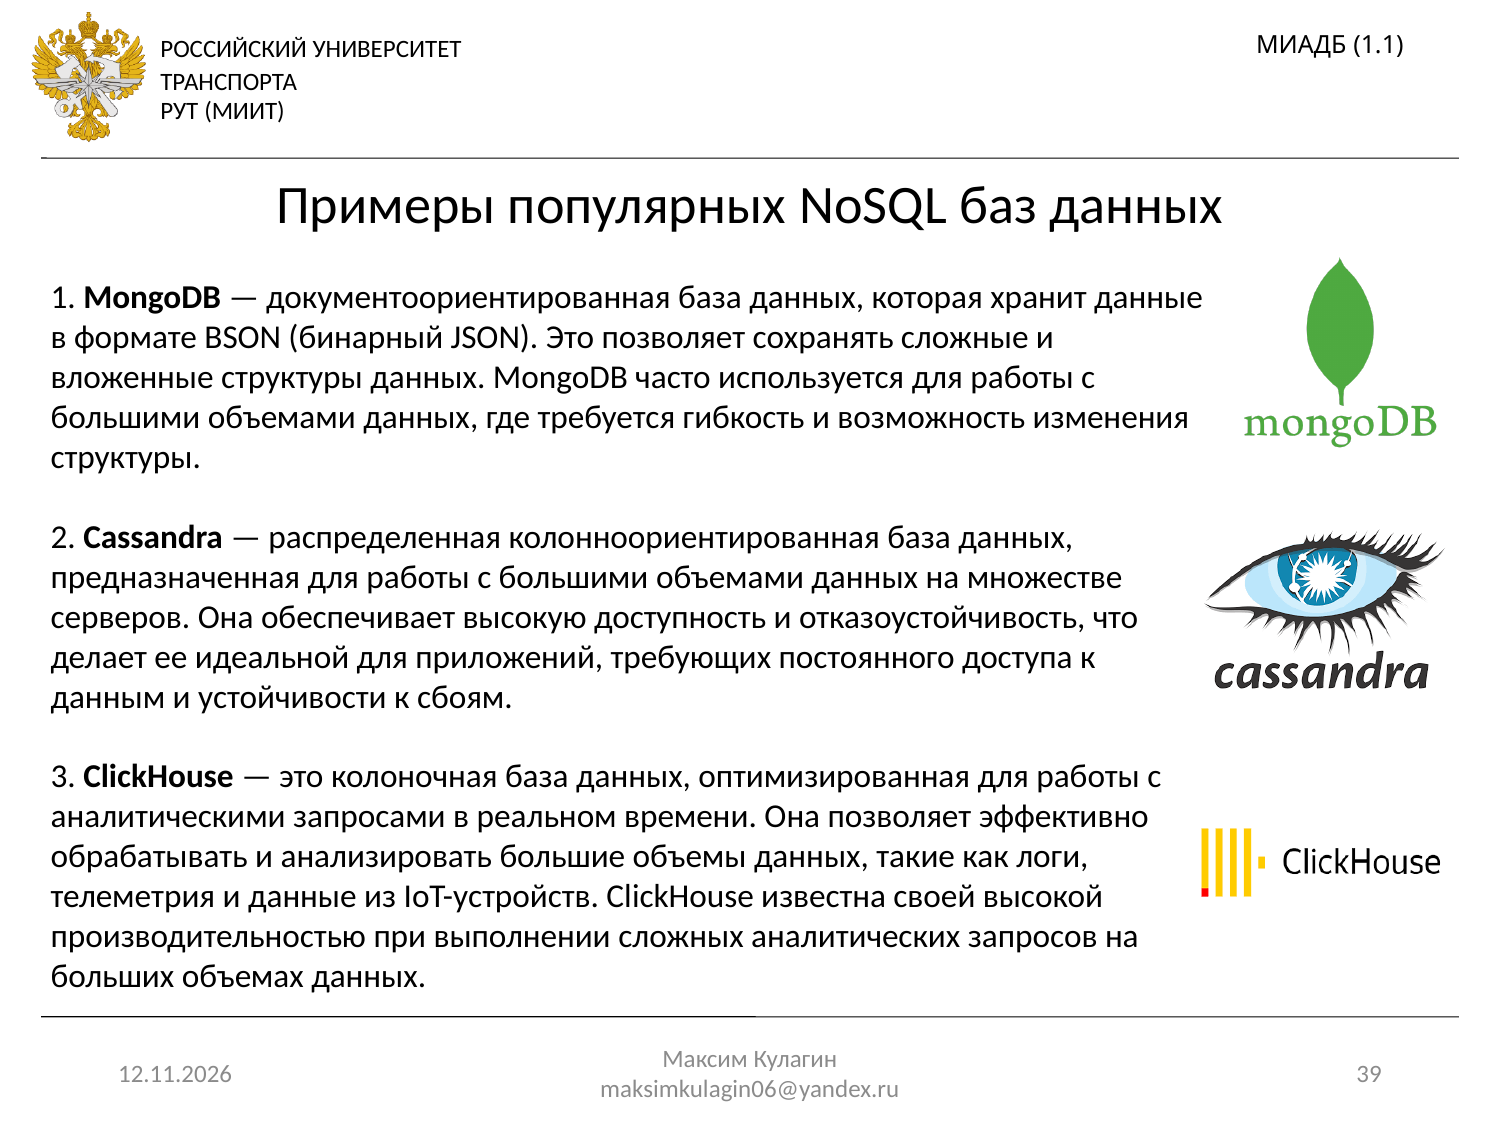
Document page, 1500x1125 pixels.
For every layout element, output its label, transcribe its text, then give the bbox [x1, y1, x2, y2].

text_box Примеры популярных NoSQL баз данных [35, 161, 1465, 242]
picture [1178, 805, 1469, 919]
text_box МИАДБ (1.1) [1200, 21, 1459, 67]
picture [1198, 524, 1449, 692]
text_box РОССИЙСКИЙ УНИВЕРСИТЕТ ТРАНСПОРТА РУТ (МИИТ) [146, 21, 557, 133]
text_box 1. MongoDB — документоориентированная база данных, которая хранит данные в формате BSON (бинарный JSON). Это позволяет сохранять сложные и вложенные структуры данных. MongoDB часто используется для работы с большими объемами данных, где требуется гибкость и возможность изменения структуры. 2. Cassandra — распределенная колонноориентированная база данных, предназначенная для работы с большими объемами данных на множестве серверов. Она обеспечивает высокую доступность и отказоустойчивость, что делает ее идеальной для приложений, требующих постоянного доступа к данным и устойчивости к сбоям. 3. ClickHouse — это колоночная база данных, оптимизированная для работы с аналитическими запросами в реальном времени. Она позволяет эффективно обрабатывать и анализировать большие объемы данных, такие как логи, телеметрия и данные из IoT-устройств. ClickHouse известна своей высокой производительностью при выполнении сложных аналитических запросов на больших объемах данных. [35, 268, 1227, 1002]
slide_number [103, 1042, 441, 1103]
picture [1240, 252, 1440, 452]
footer Максим Кулагин maksimkulagin06@yandex.ru [496, 1042, 1004, 1103]
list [30, 12, 146, 143]
slide_number 39 [1059, 1042, 1397, 1103]
